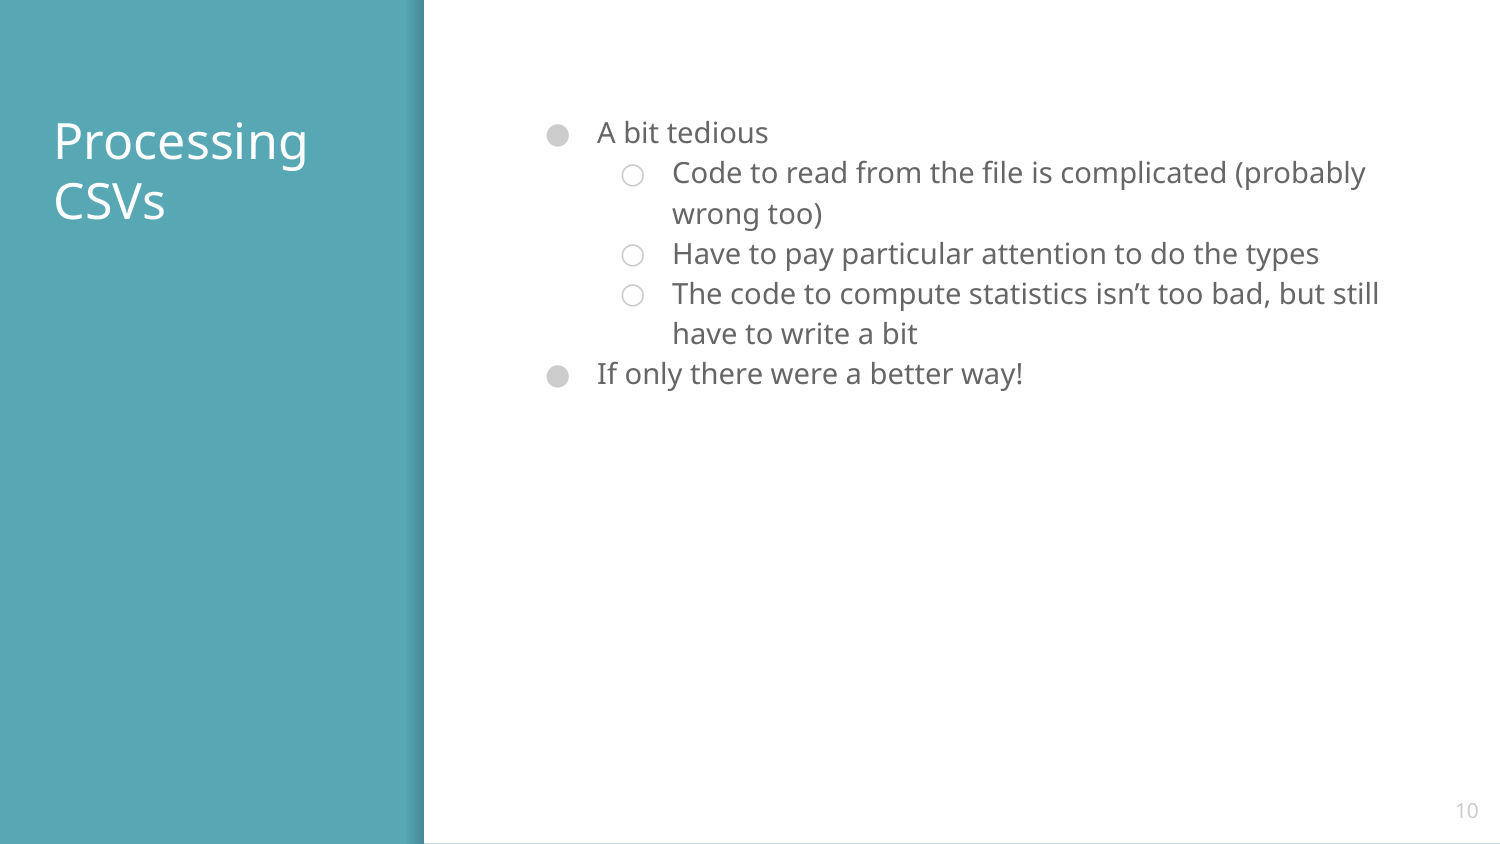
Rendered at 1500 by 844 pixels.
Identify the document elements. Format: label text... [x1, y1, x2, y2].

title Processing CSVs [38, 94, 375, 748]
slide_number ‹#› [1403, 779, 1494, 844]
list A bit tedious Code to read from the file is complicated (probably wrong too) Have to pay particular attention to do the types The code to compute statistics isn’t too bad, but still have to write a bit If only there were a better way! [506, 94, 1425, 748]
